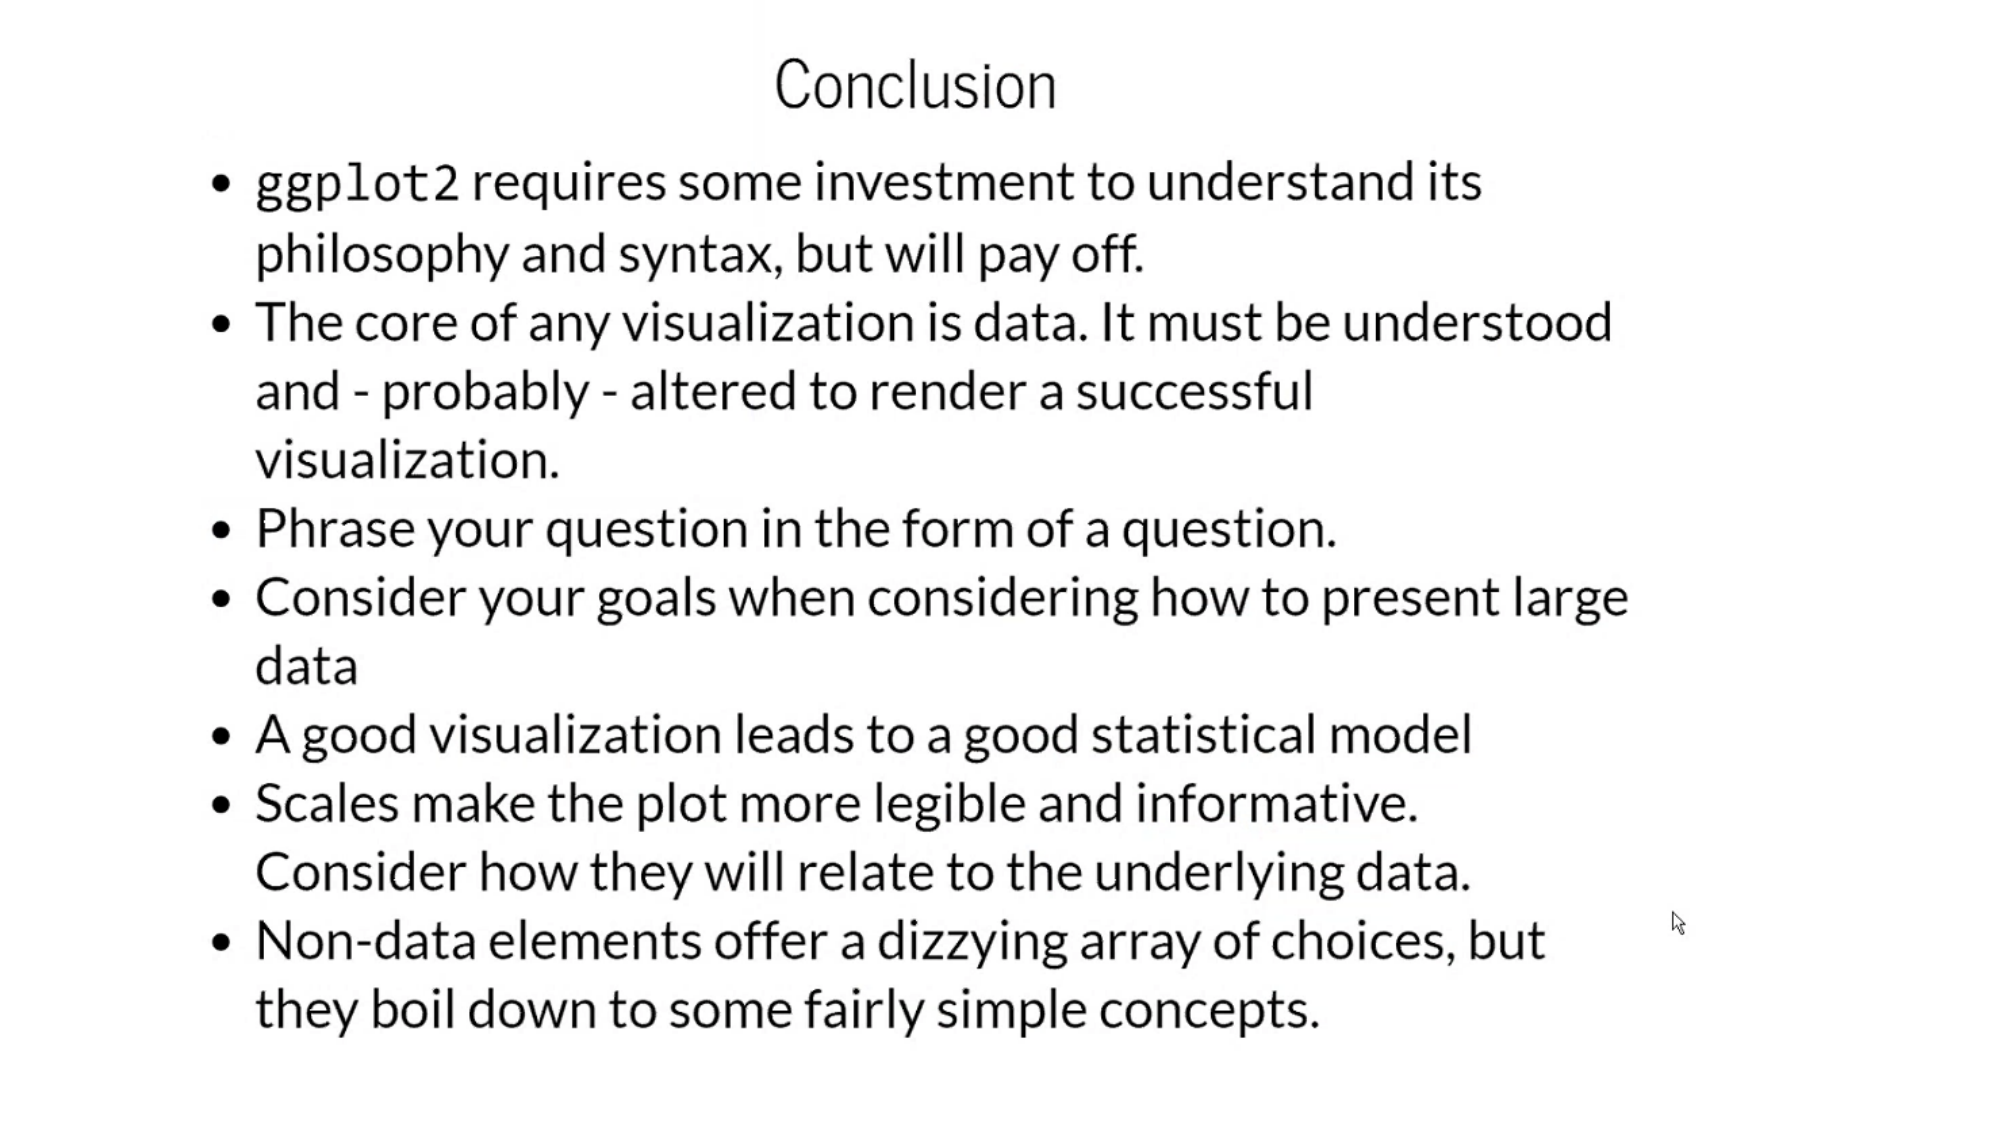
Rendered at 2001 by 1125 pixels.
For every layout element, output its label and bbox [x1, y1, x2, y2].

picture [172, 0, 1767, 1069]
